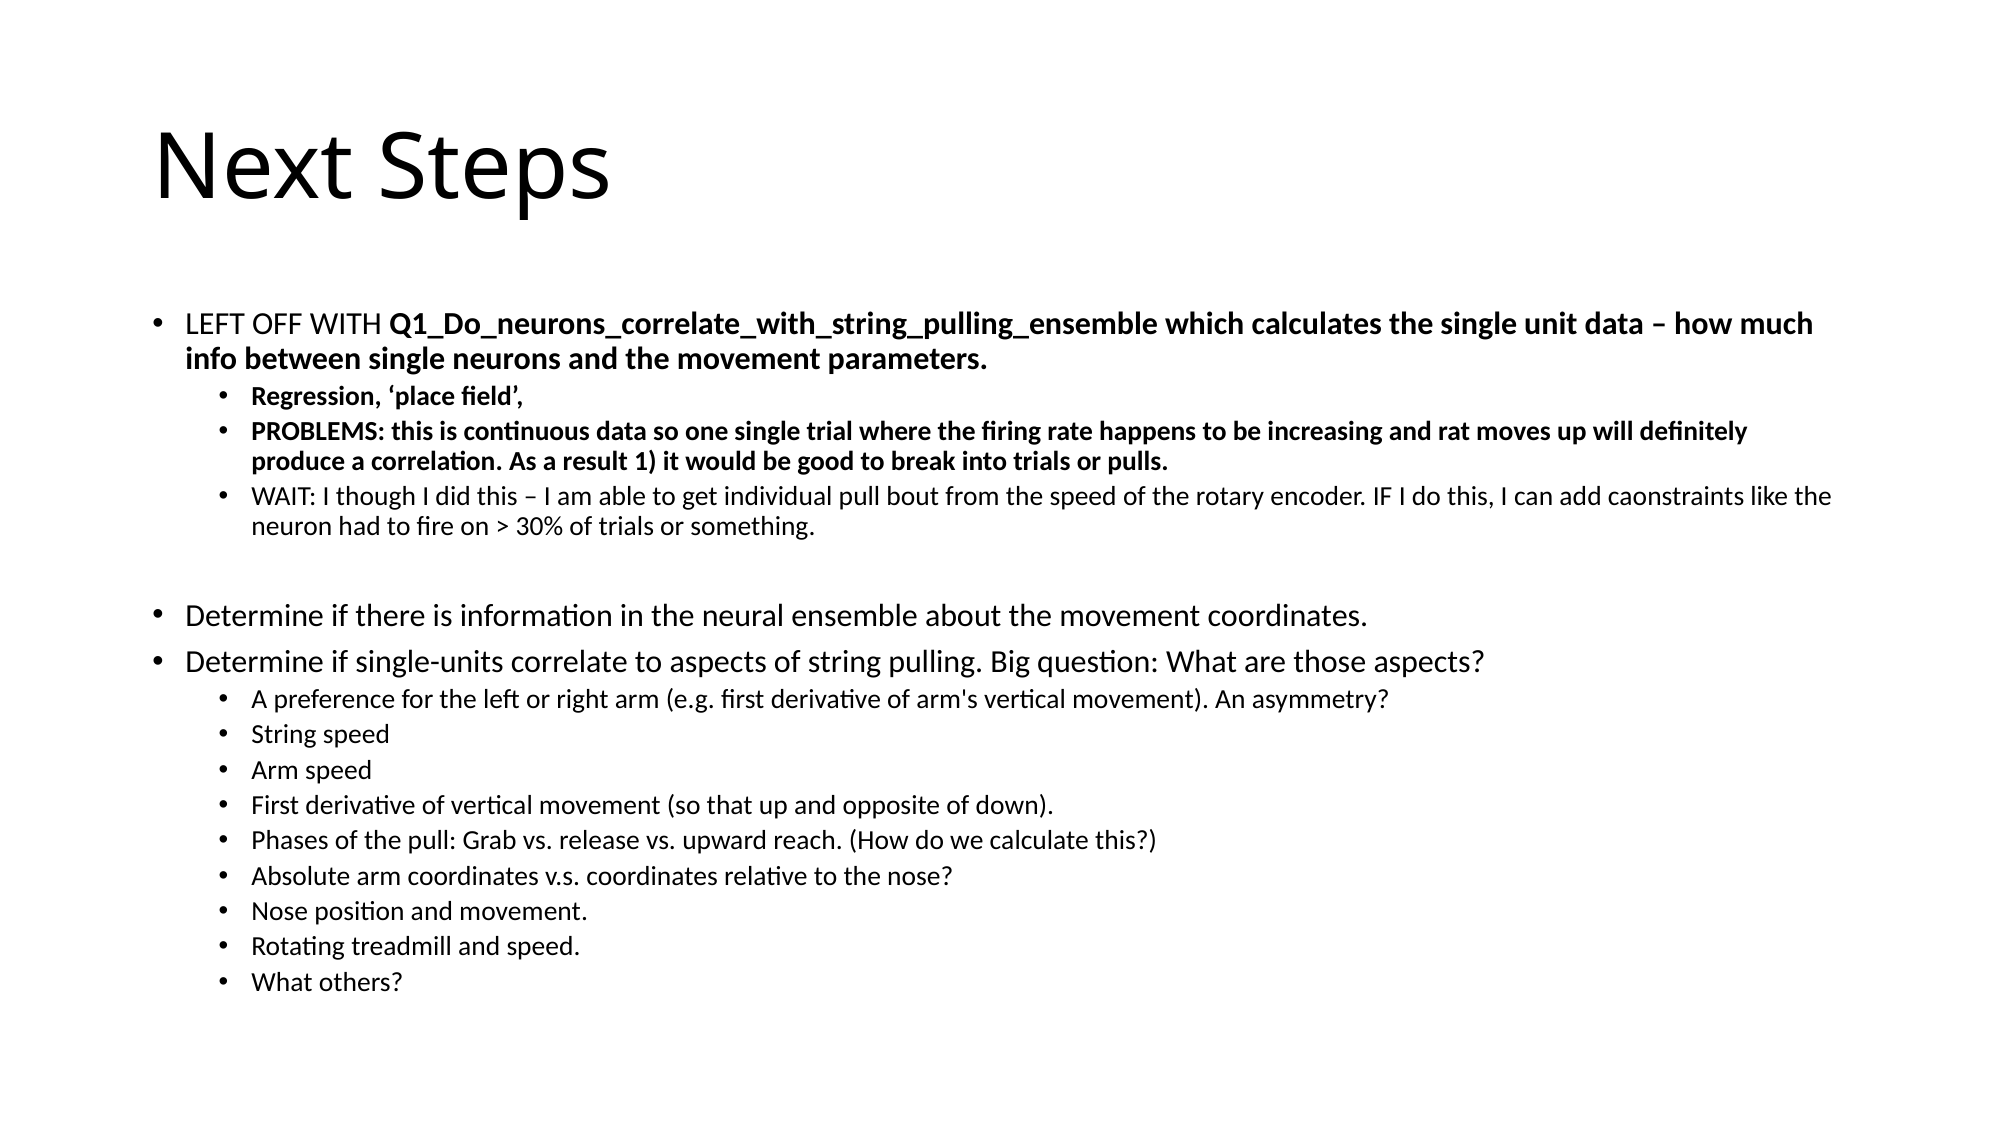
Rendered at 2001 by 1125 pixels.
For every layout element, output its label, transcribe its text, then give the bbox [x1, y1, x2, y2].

list LEFT OFF WITH Q1_Do_neurons_correlate_with_string_pulling_ensemble which calculates the single unit data – how much info between single neurons and the movement parameters. Regression, ‘place field’, PROBLEMS: this is continuous data so one single trial where the firing rate happens to be increasing and rat moves up will definitely produce a correlation. As a result 1) it would be good to break into trials or pulls. WAIT: I though I did this – I am able to get individual pull bout from the speed of the rotary encoder. IF I do this, I can add caonstraints like the neuron had to fire on > 30% of trials or something. Determine if there is information in the neural ensemble about the movement coordinates. Determine if single-units correlate to aspects of string pulling. Big question: What are those aspects? A preference for the left or right arm (e.g. first derivative of arm's vertical movement). An asymmetry? String speed Arm speed First derivative of vertical movement (so that up and opposite of down). Phases of the pull: Grab vs. release vs. upward reach. (How do we calculate this?) Absolute arm coordinates v.s. coordinates relative to the nose? Nose position and movement. Rotating treadmill and speed. What others? [137, 299, 1863, 1014]
title Next Steps [137, 59, 1863, 278]
